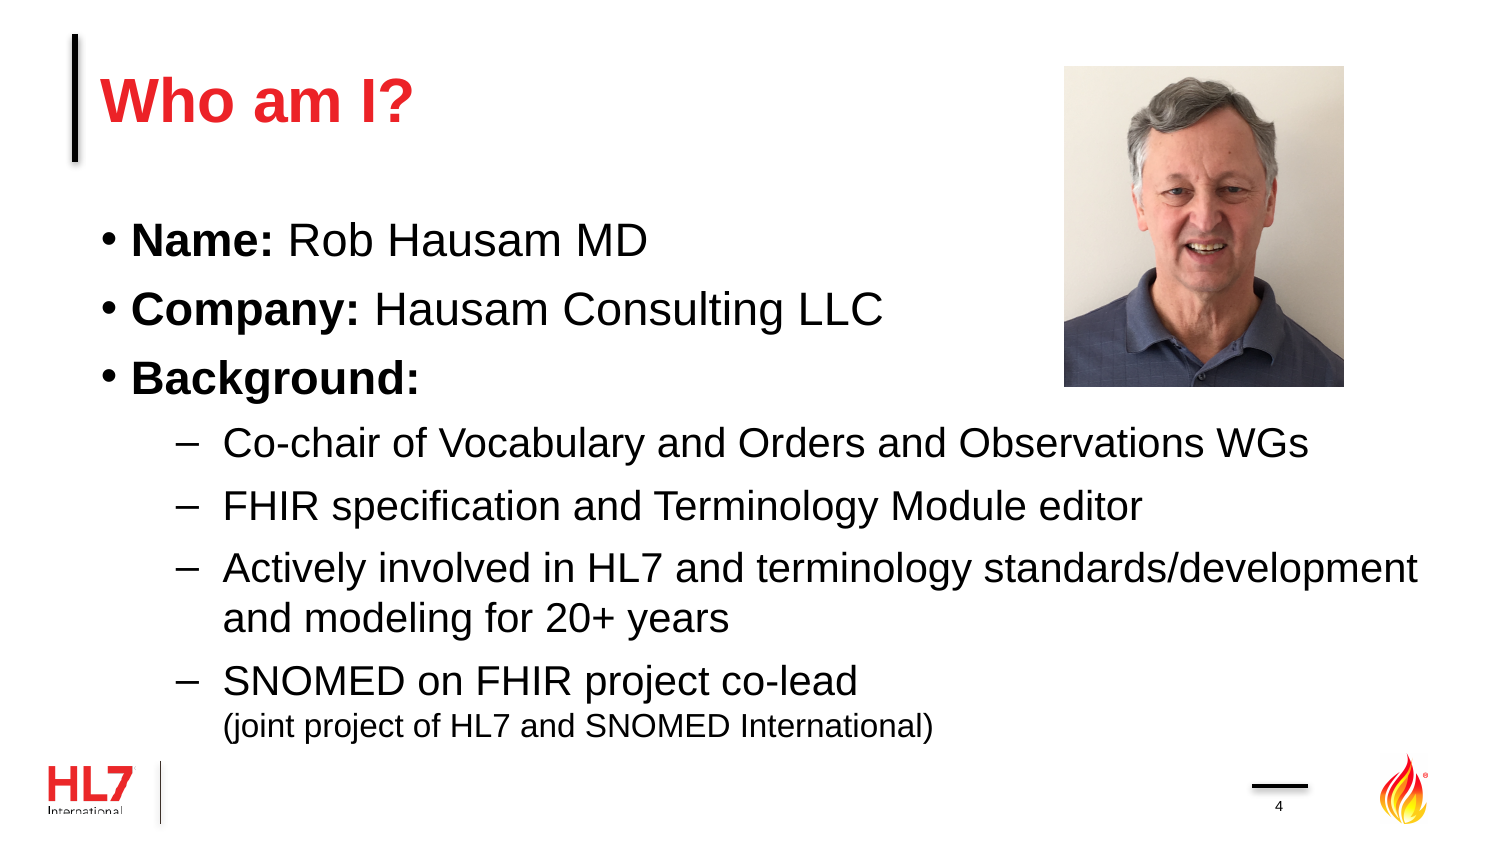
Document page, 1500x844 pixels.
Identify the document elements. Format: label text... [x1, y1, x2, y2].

slide_number 4 [1257, 788, 1302, 815]
list Name: Rob Hausam MD Company: Hausam Consulting LLC Background: Co-chair of Vocabulary and Orders and Observations WGs FHIR specification and Terminology Module editor Actively involved in HL7 and terminology standards/development and modeling for 20+ years SNOMED on FHIR project co-lead (joint project of HL7 and SNOMED International) [100, 210, 1451, 750]
title Who am I? [100, 33, 1451, 163]
picture [1380, 753, 1428, 824]
picture [1064, 66, 1344, 388]
